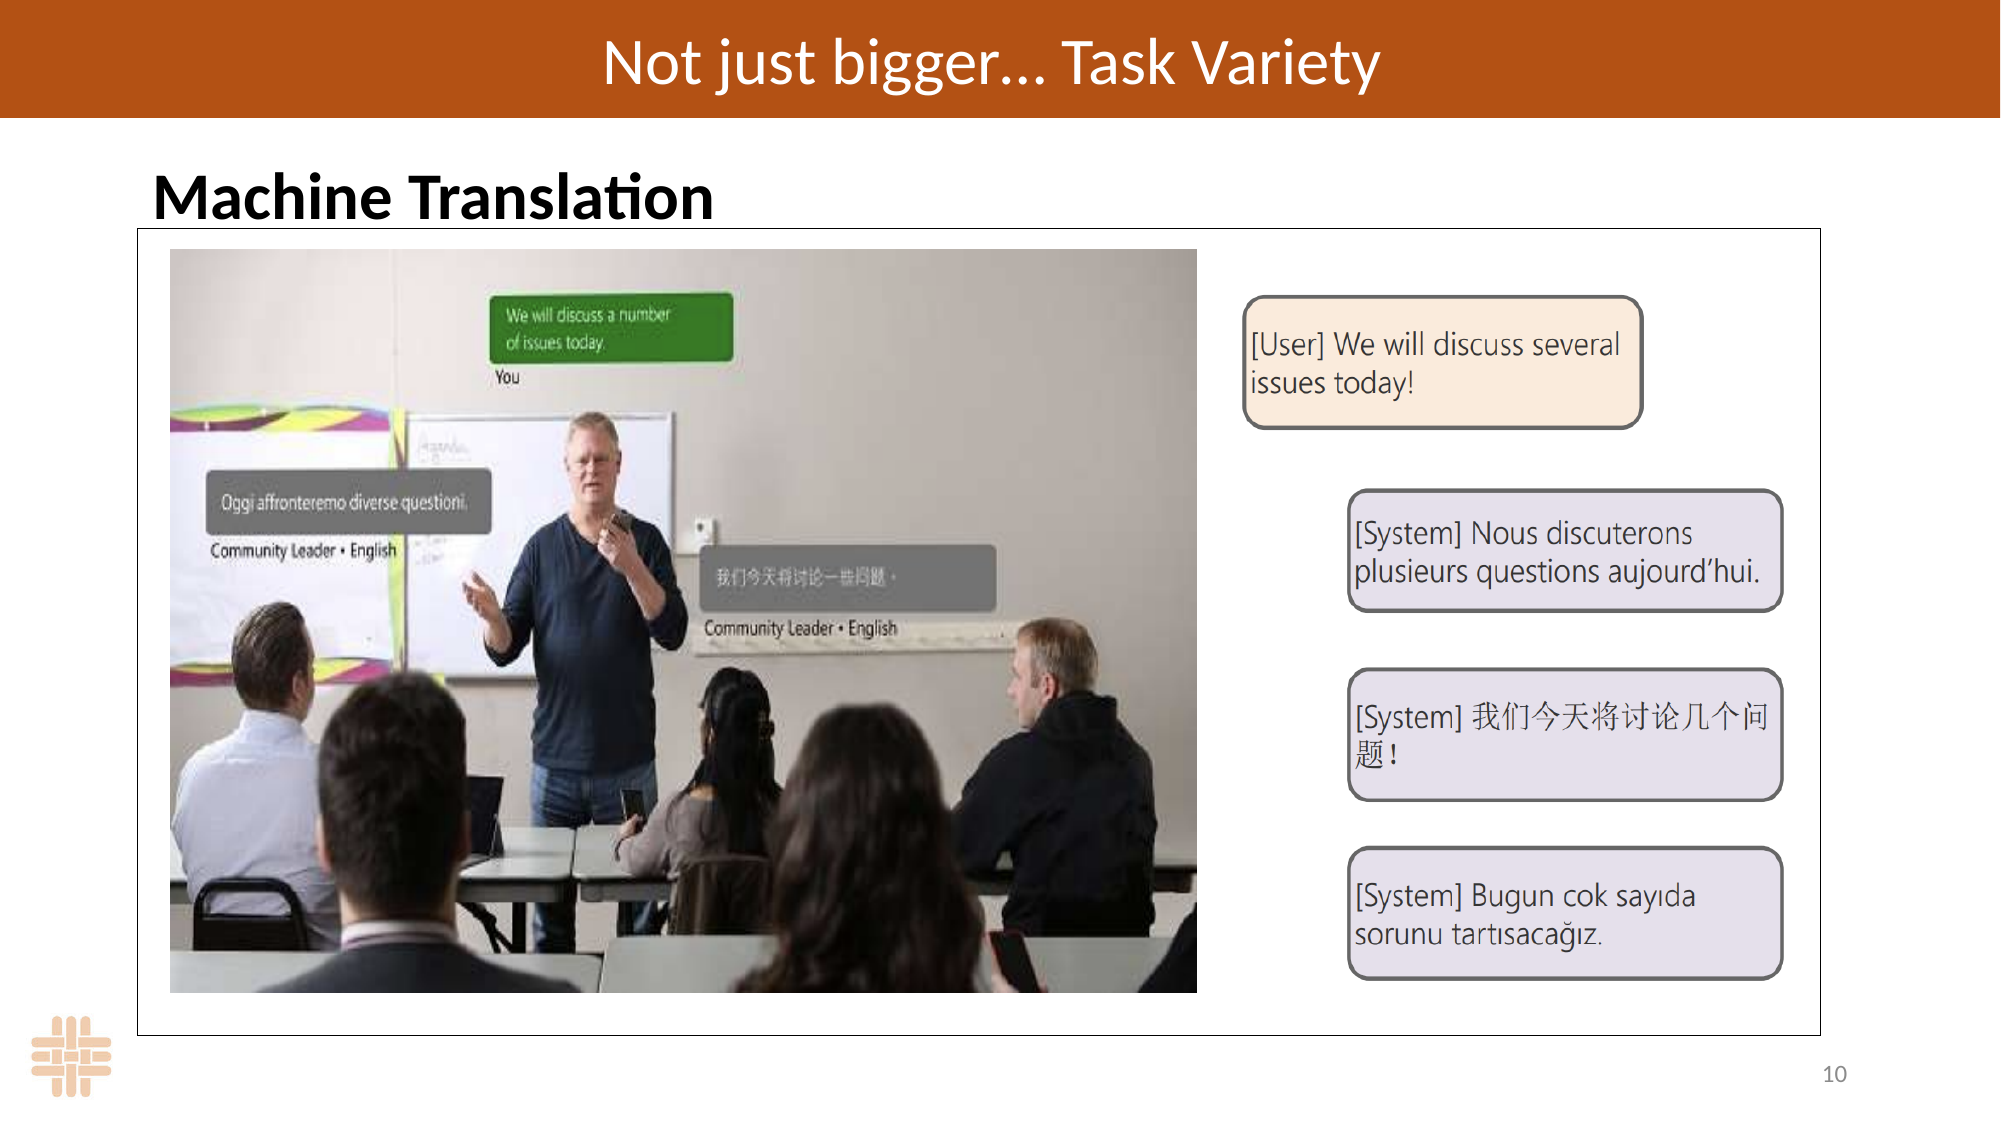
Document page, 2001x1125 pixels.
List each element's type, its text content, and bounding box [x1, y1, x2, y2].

picture [0, 0, 2001, 1125]
title Not just bigger… Task Variety [0, 21, 2000, 106]
slide_number 10 [1412, 1042, 1863, 1103]
text_box Machine Translation [137, 89, 1863, 307]
